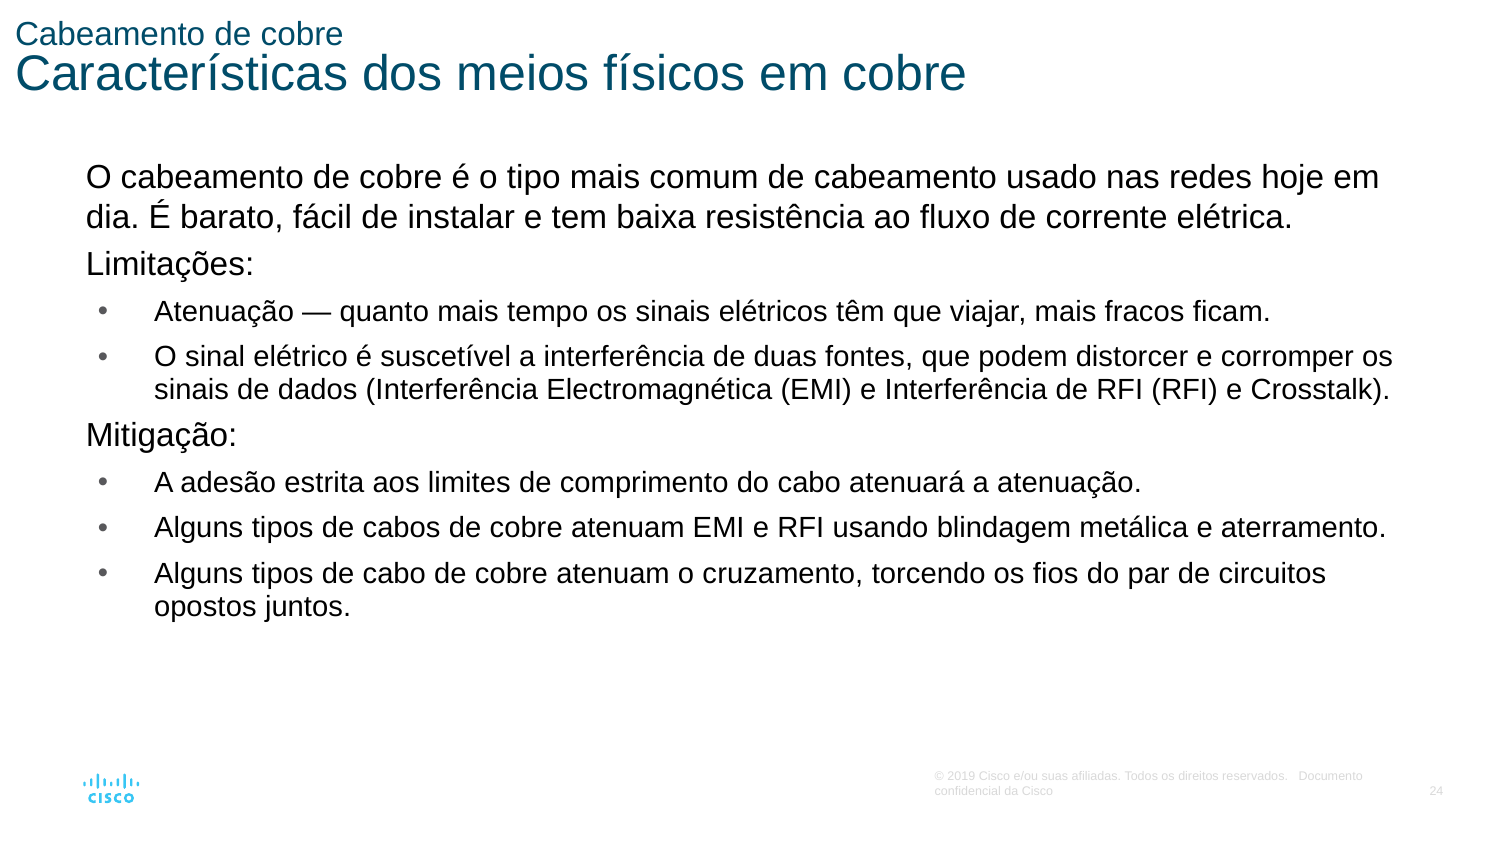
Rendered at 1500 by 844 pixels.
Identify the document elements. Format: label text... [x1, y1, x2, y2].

list O cabeamento de cobre é o tipo mais comum de cabeamento usado nas redes hoje em dia. É barato, fácil de instalar e tem baixa resistência ao fluxo de corrente elétrica. Limitações: Atenuação — quanto mais tempo os sinais elétricos têm que viajar, mais fracos ficam. O sinal elétrico é suscetível a interferência de duas fontes, que podem distorcer e corromper os sinais de dados (Interferência Electromagnética (EMI) e Interferência de RFI (RFI) e Crosstalk). Mitigação: A adesão estrita aos limites de comprimento do cabo atenuará a atenuação. Alguns tipos de cabos de cobre atenuam EMI e RFI usando blindagem metálica e aterramento. Alguns tipos de cabo de cobre atenuam o cruzamento, torcendo os fios do par de circuitos opostos juntos. [70, 147, 1430, 724]
title Cabeamento de cobre Características dos meios físicos em cobre [0, 0, 1369, 121]
